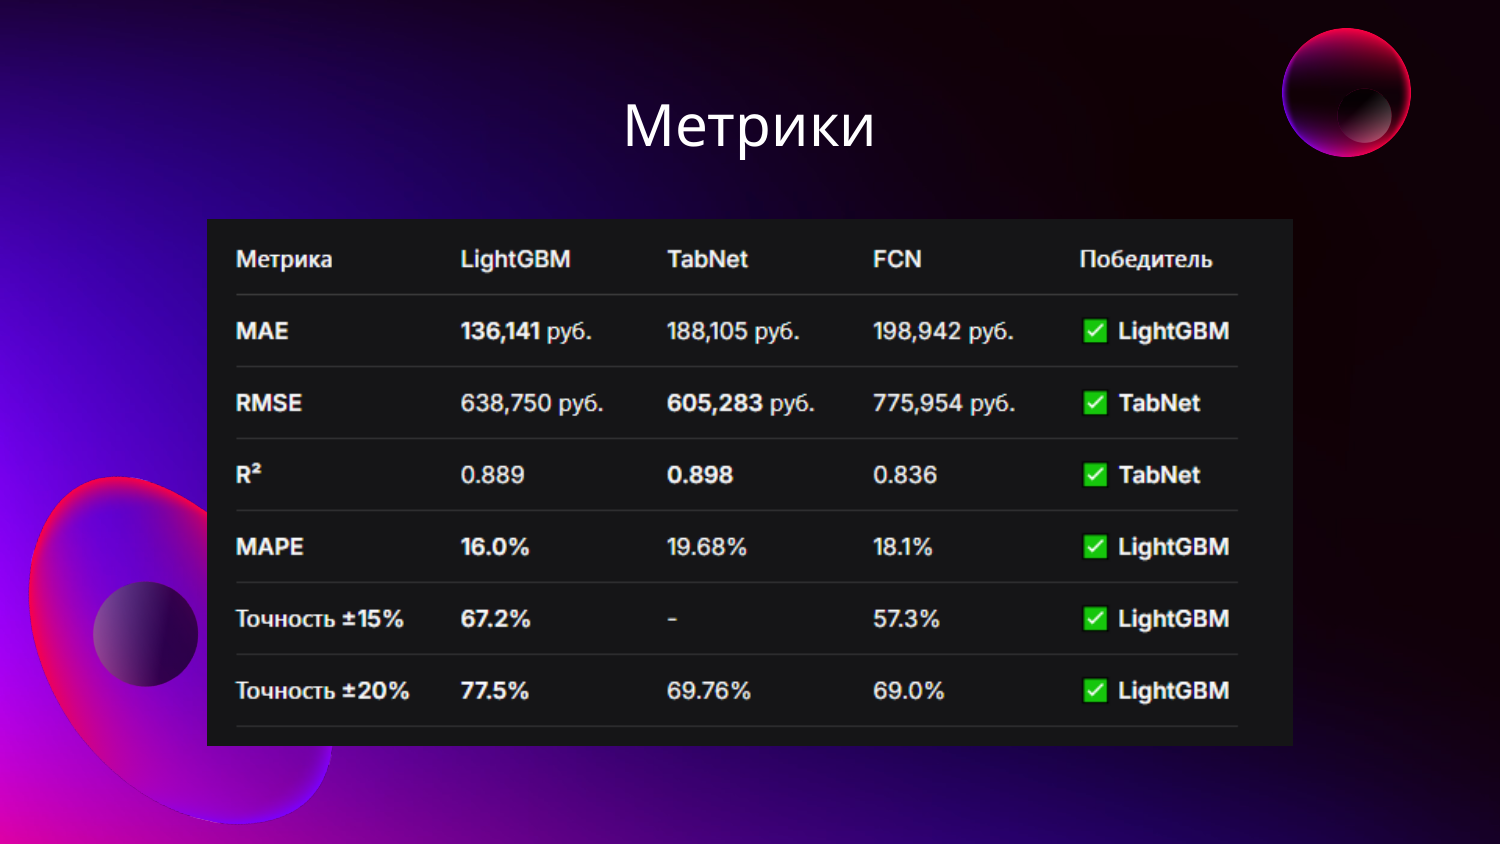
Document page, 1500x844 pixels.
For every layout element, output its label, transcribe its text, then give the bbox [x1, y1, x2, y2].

picture [0, 0, 1500, 844]
title Метрики [116, 72, 1384, 167]
